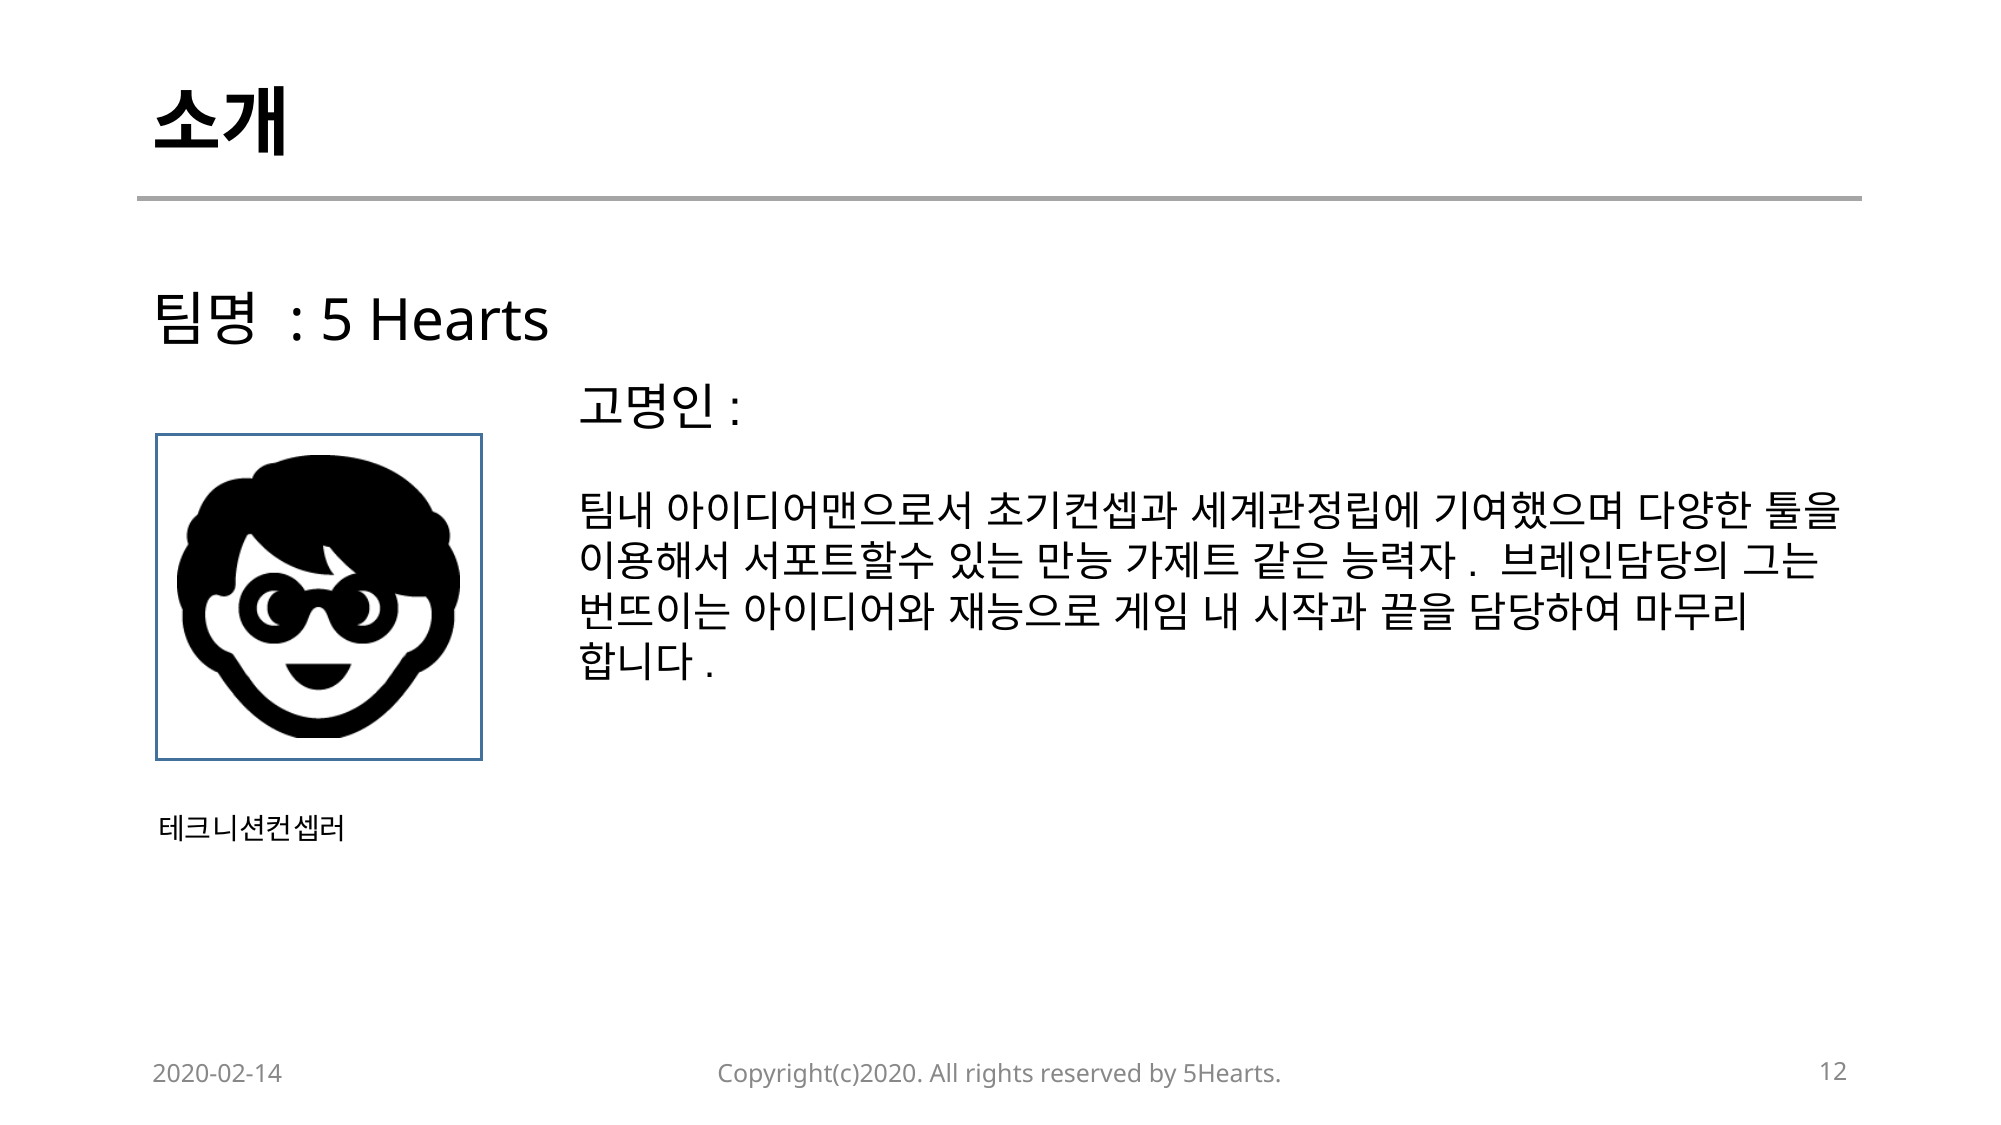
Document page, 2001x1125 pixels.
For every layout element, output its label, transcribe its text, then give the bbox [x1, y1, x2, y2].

slide_number 12 [1412, 1042, 1863, 1103]
text_box [156, 434, 482, 760]
footer Copyright(c)2020. All rights reserved by 5Hearts. [662, 1042, 1338, 1103]
title 소개 [137, 59, 1863, 191]
picture [177, 455, 461, 739]
text_box 테크니션컨셉러 [143, 802, 471, 854]
text_box 고명인: 팀내 아이디어맨으로서 초기컨셉과 세계관정립에 기여했으며 다양한 툴을 이용해서 서포트할수 있는 만능 가제트 같은 능력자. 브레인담당의 그는 번뜨이는 아이디어와 재능으로 게임 내 시작과 끝을 담당하여 마무리 합니다. [563, 360, 1863, 951]
text_box 팀명 : 5 Hearts [137, 274, 1863, 361]
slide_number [137, 1042, 588, 1103]
